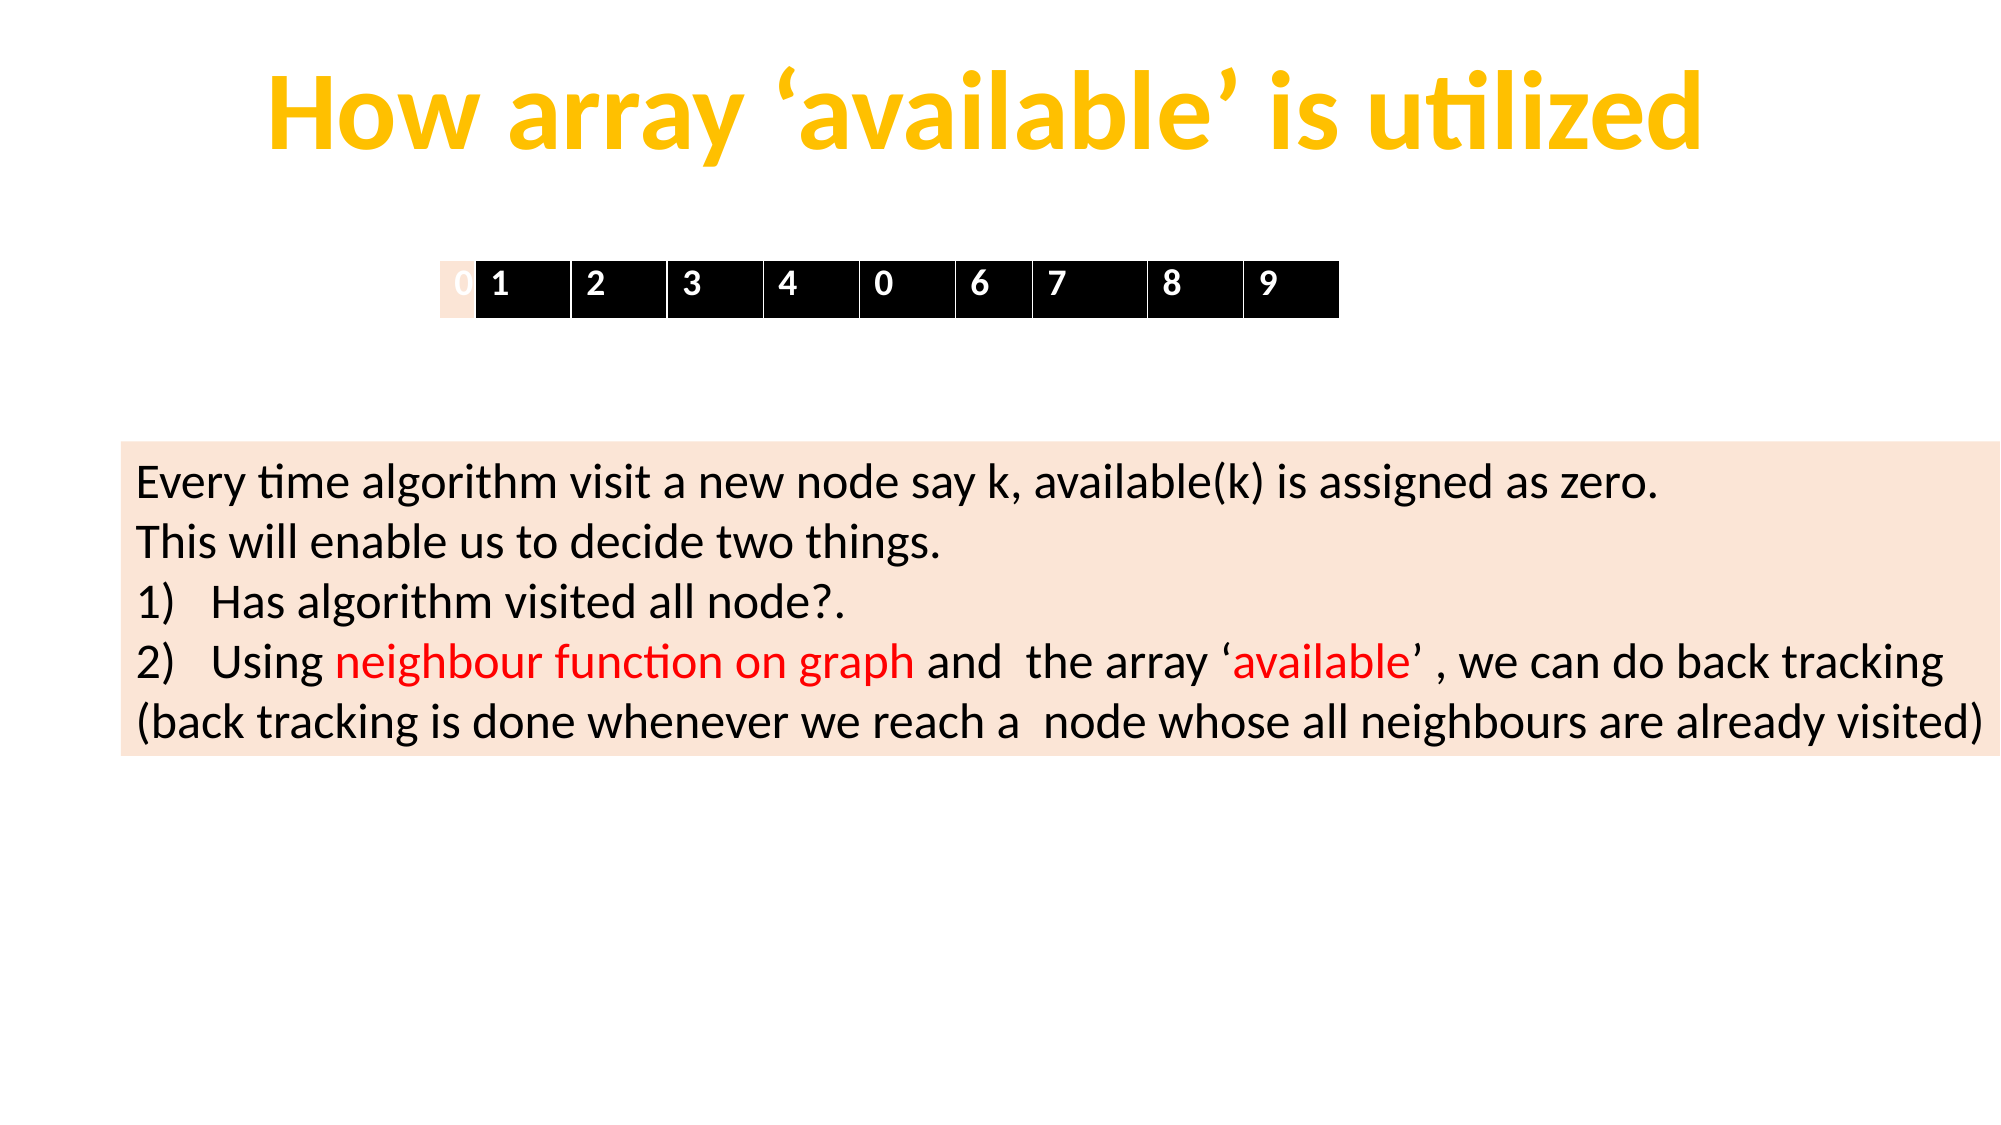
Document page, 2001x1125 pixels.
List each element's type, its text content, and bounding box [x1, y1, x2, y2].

table_header 2 [572, 261, 666, 318]
table_header 8 [1148, 261, 1243, 318]
text_box Every time algorithm visit a new node say k, available(k) is assigned as zero. This will enable us to decide two things. Has algorithm visited all node?. Using neighbour function on graph and the array ‘available’ , we can do back tracking (back tracking is done whenever we reach a node whose all neighbours are already visited) [120, 441, 2000, 756]
table_header 1 [476, 261, 570, 318]
table_header 7 [1033, 261, 1147, 318]
table_header 4 [764, 261, 859, 318]
table_header 6 [956, 261, 1032, 318]
table_header 0 [860, 261, 955, 318]
table_header 3 [668, 261, 763, 318]
table_header 9 [1244, 261, 1339, 318]
table_header 0 [440, 261, 474, 318]
text_box How array ‘available’ is utilized [250, 29, 1749, 180]
